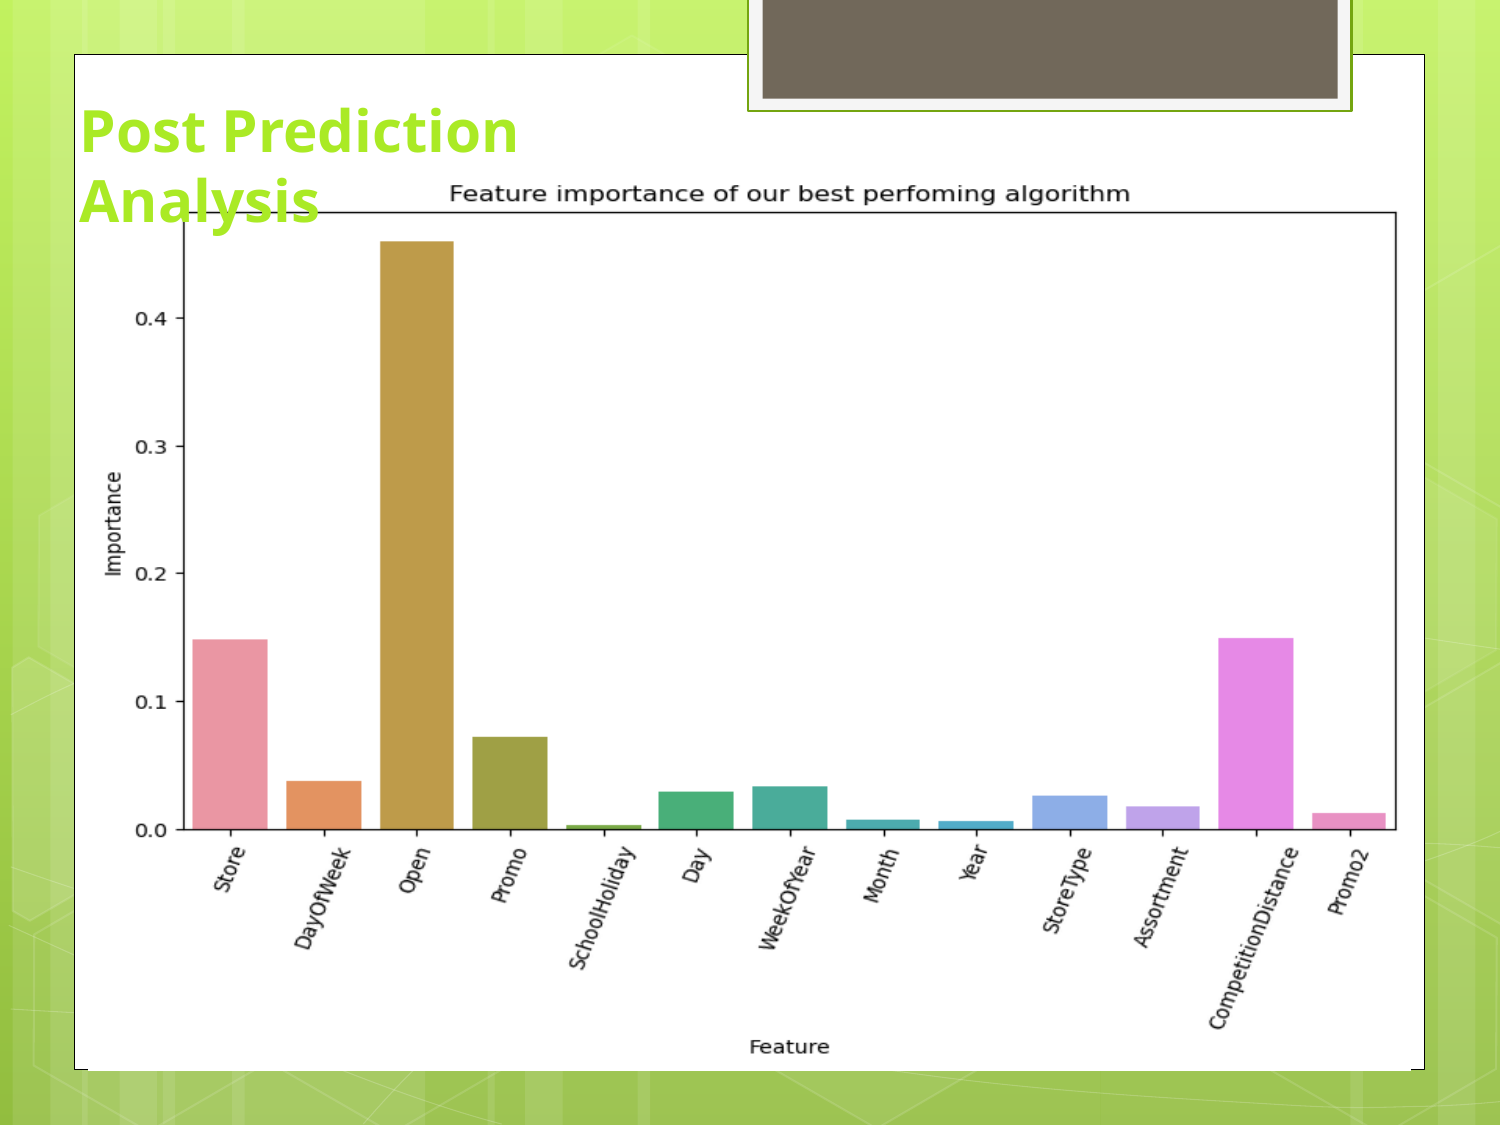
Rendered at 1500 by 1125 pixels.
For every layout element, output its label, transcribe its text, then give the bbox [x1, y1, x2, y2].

text_box Post Prediction Analysis [64, 86, 788, 242]
picture [88, 172, 1411, 1071]
